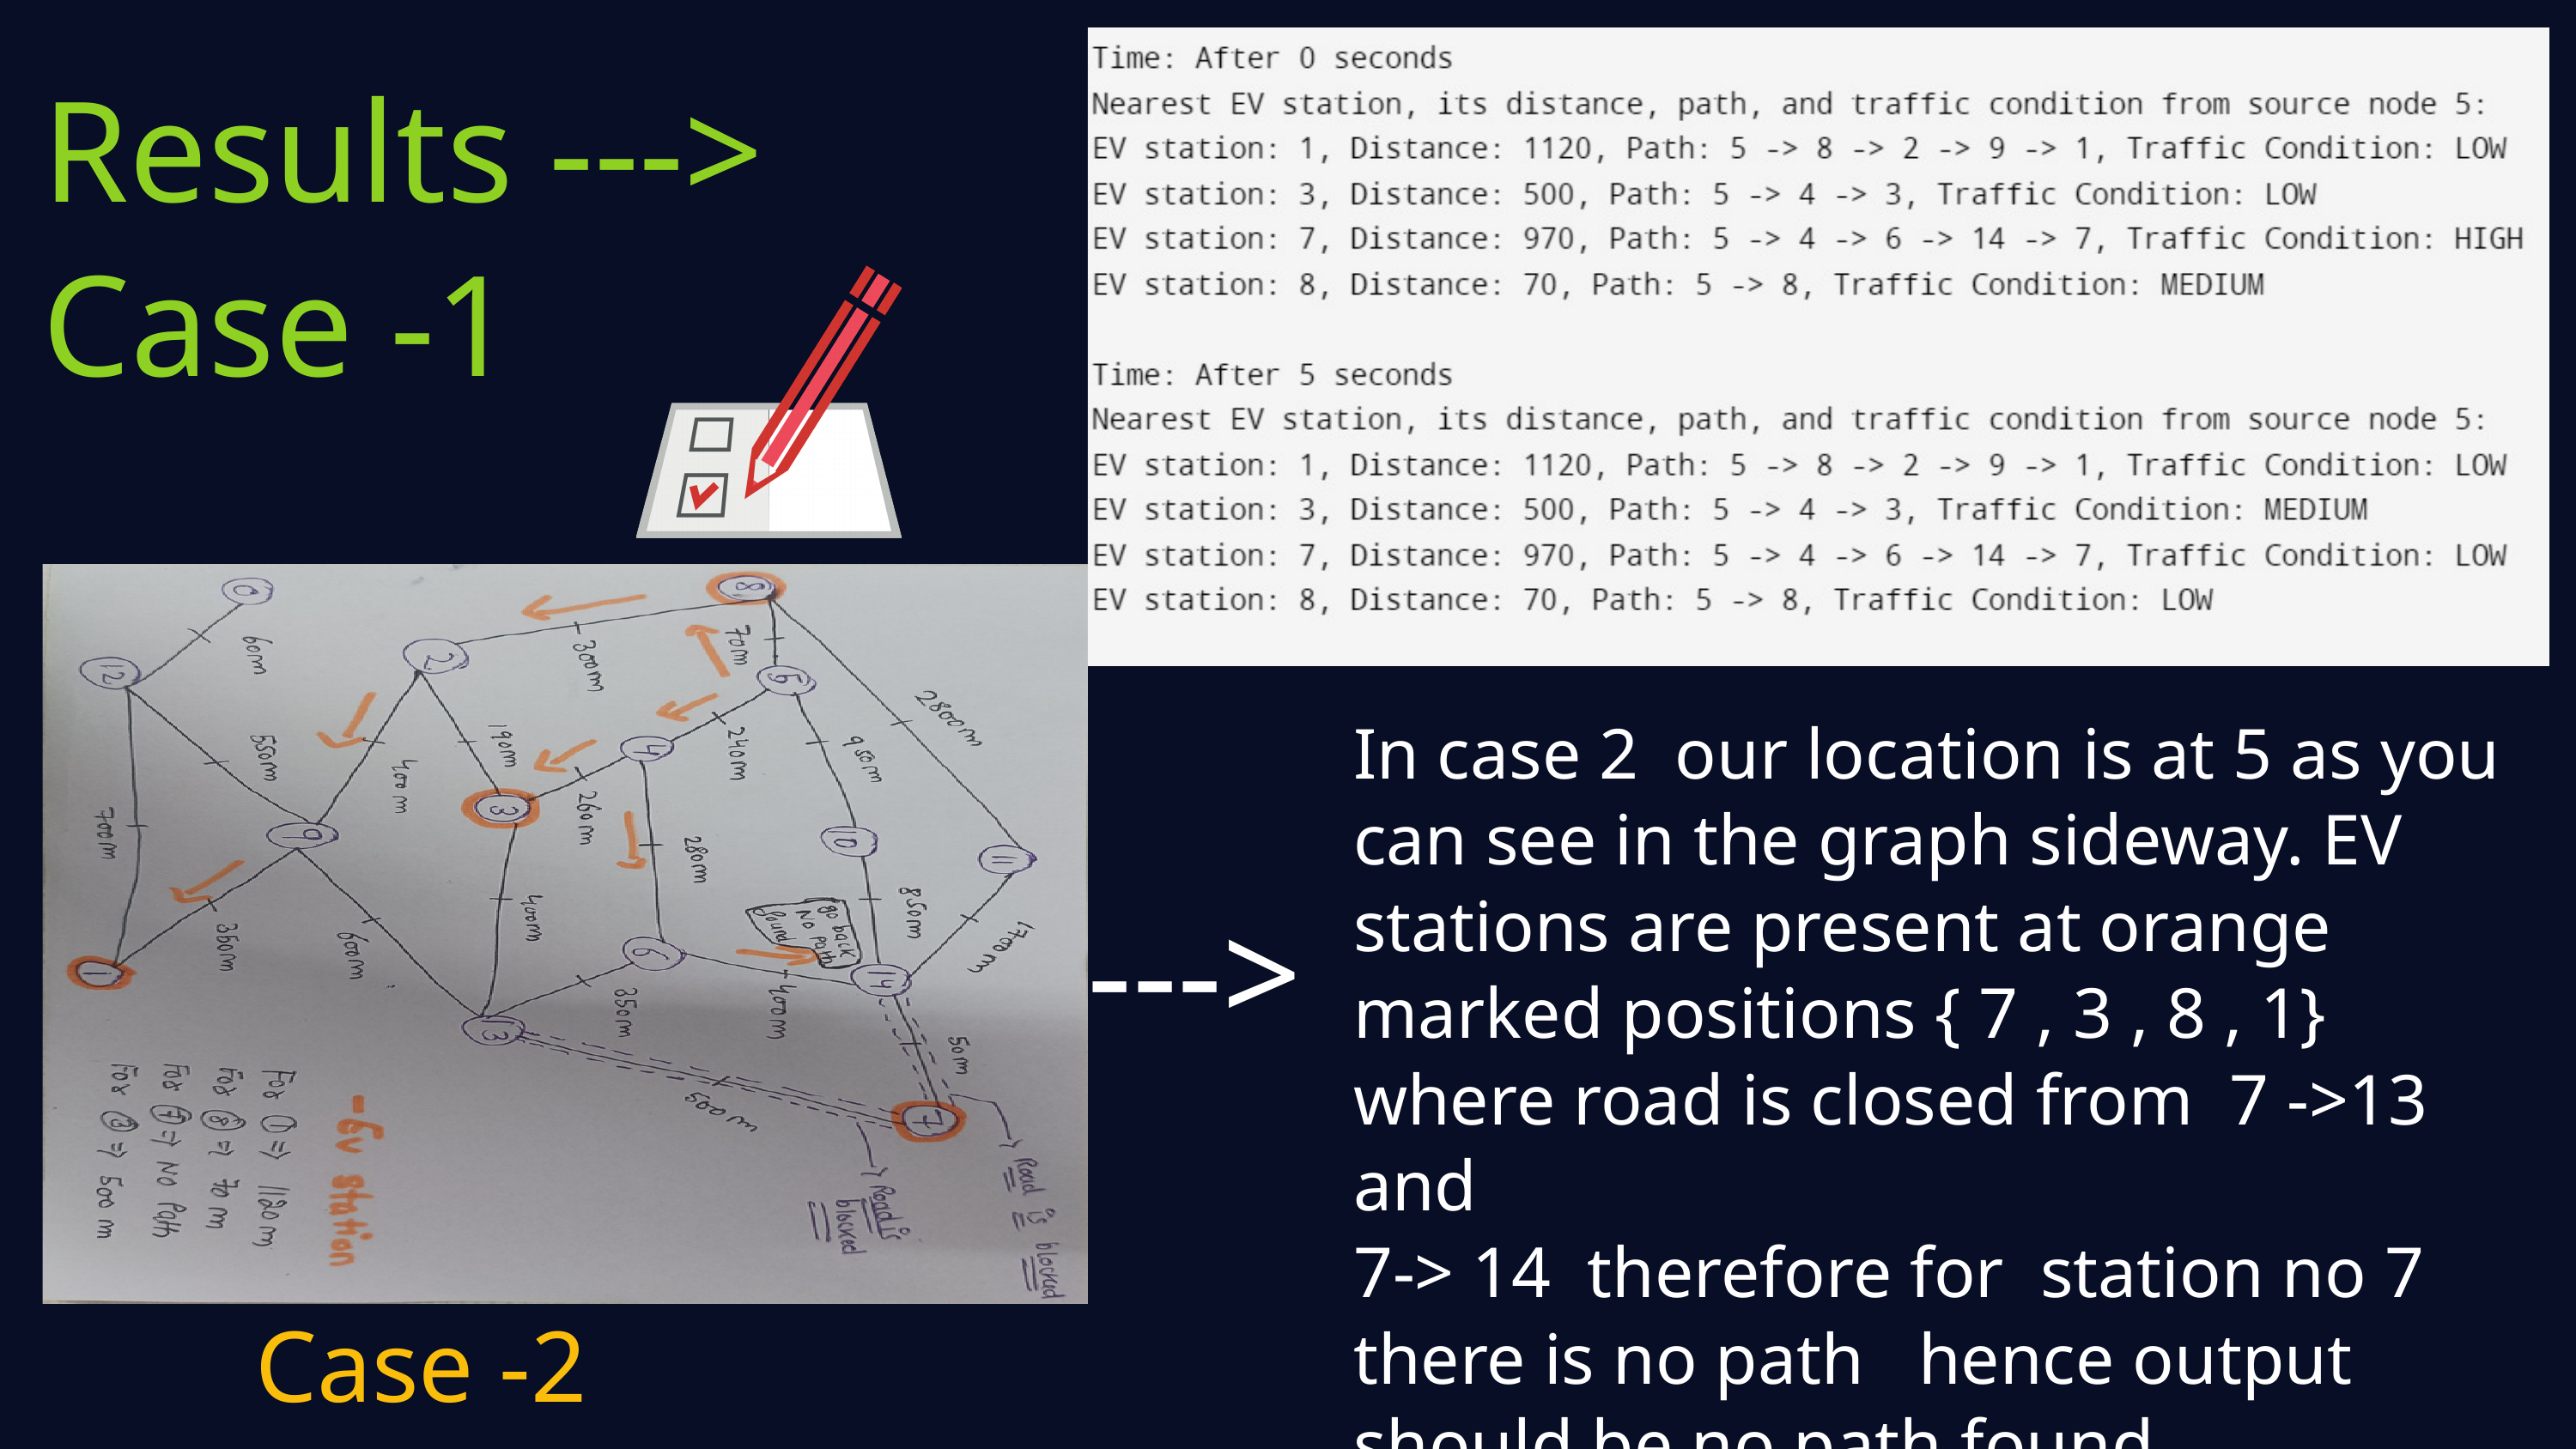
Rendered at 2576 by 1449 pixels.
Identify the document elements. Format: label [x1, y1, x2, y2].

text_box [0, 0, 2576, 1449]
